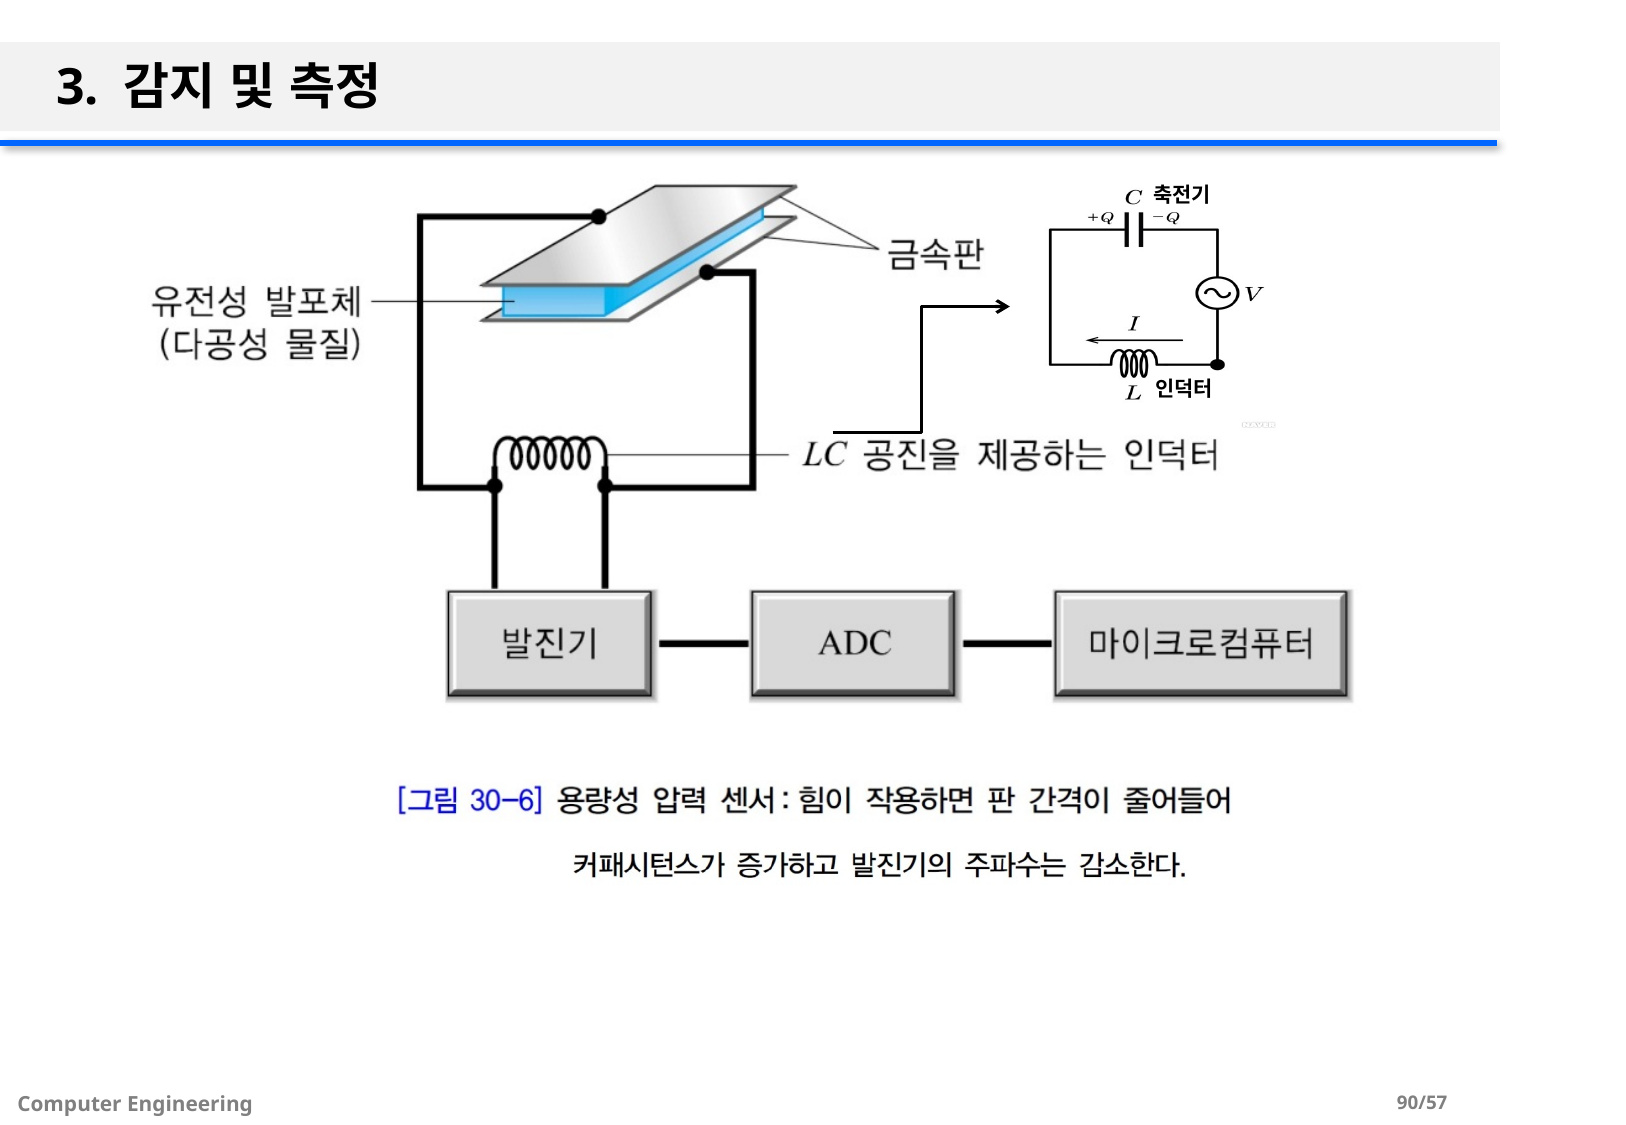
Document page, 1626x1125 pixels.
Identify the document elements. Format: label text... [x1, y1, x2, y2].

title 3. 감지 및 측정 [41, 42, 1459, 128]
picture [566, 845, 1188, 886]
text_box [832, 306, 1010, 433]
picture [395, 779, 1233, 823]
picture [147, 158, 1370, 717]
